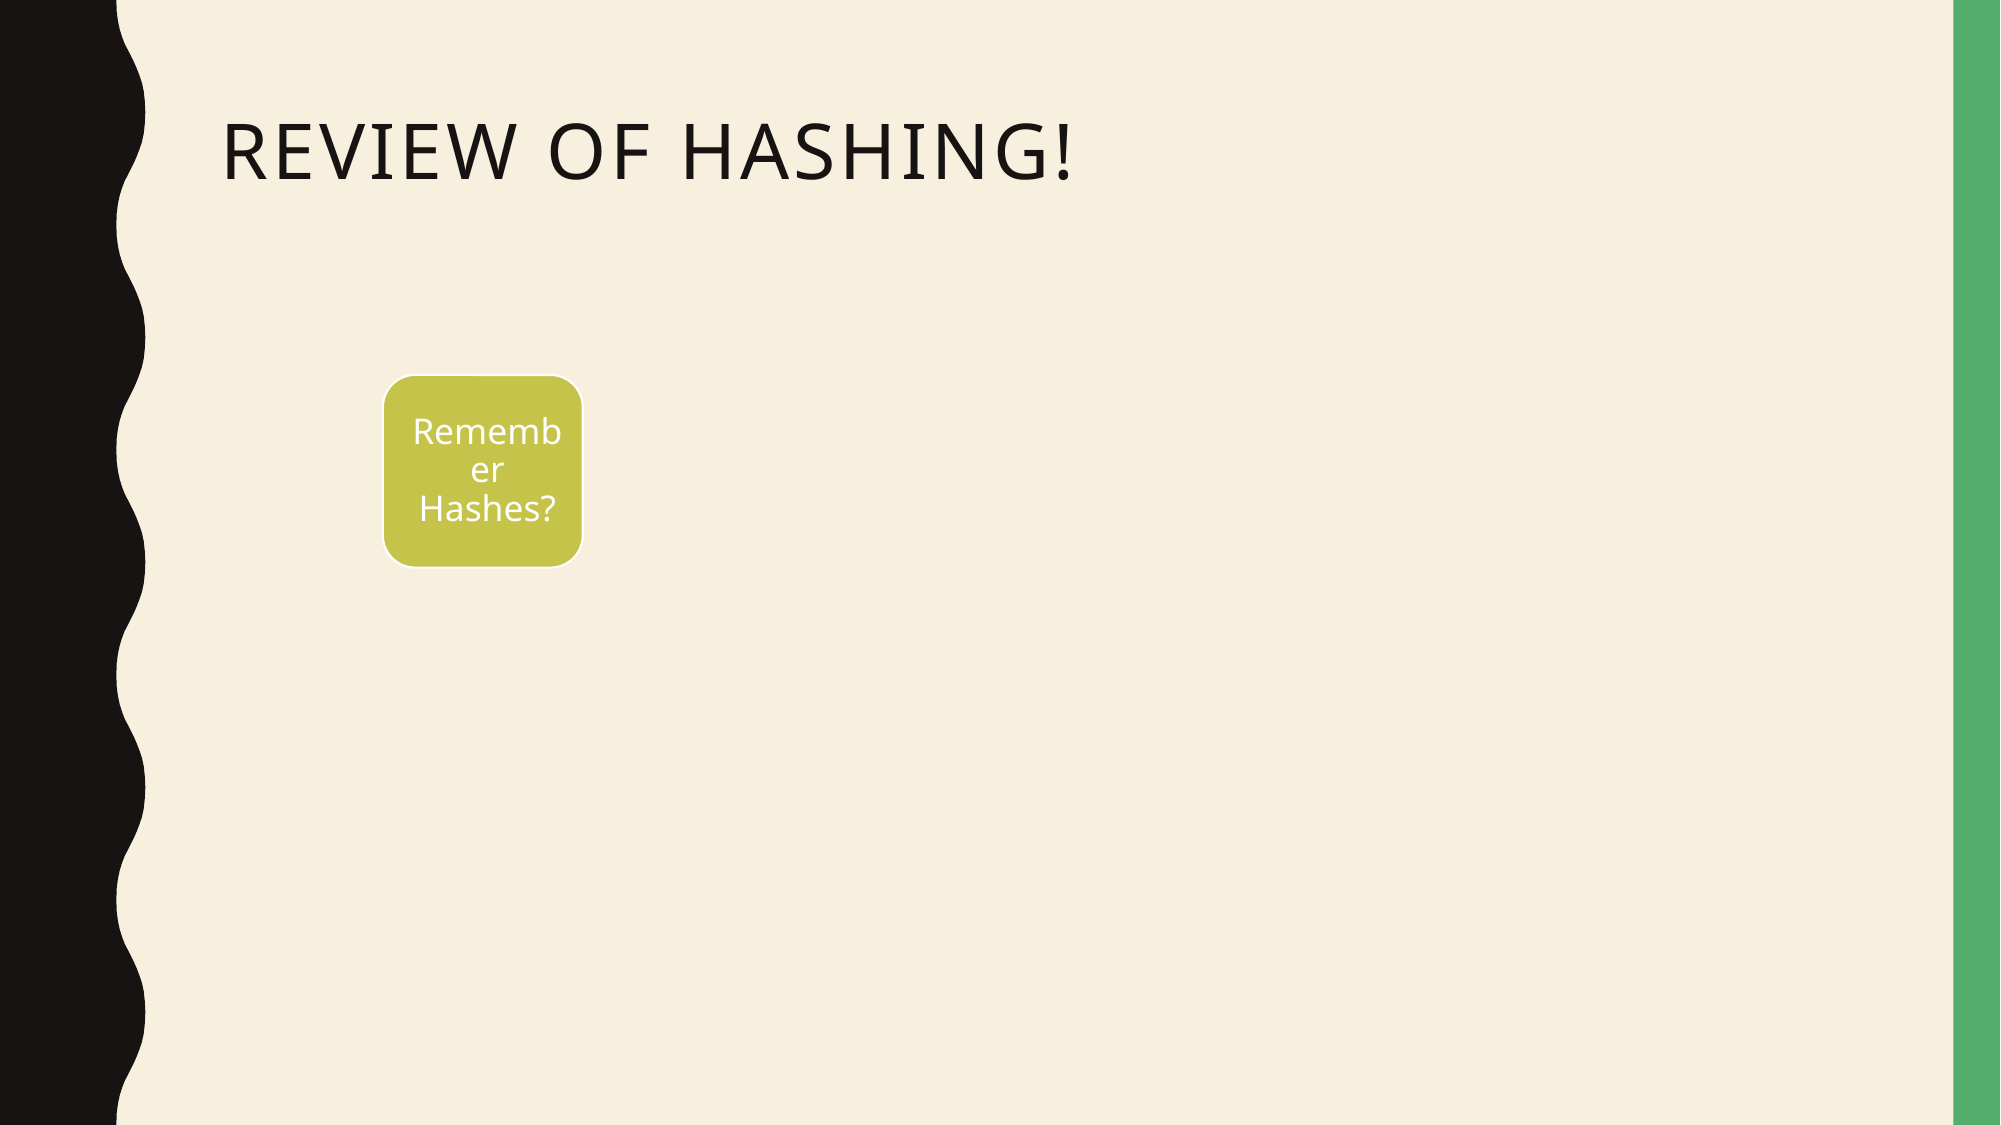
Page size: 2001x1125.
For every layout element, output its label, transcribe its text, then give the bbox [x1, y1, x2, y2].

title Review of hashing! [205, 105, 1327, 375]
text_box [205, 374, 761, 568]
